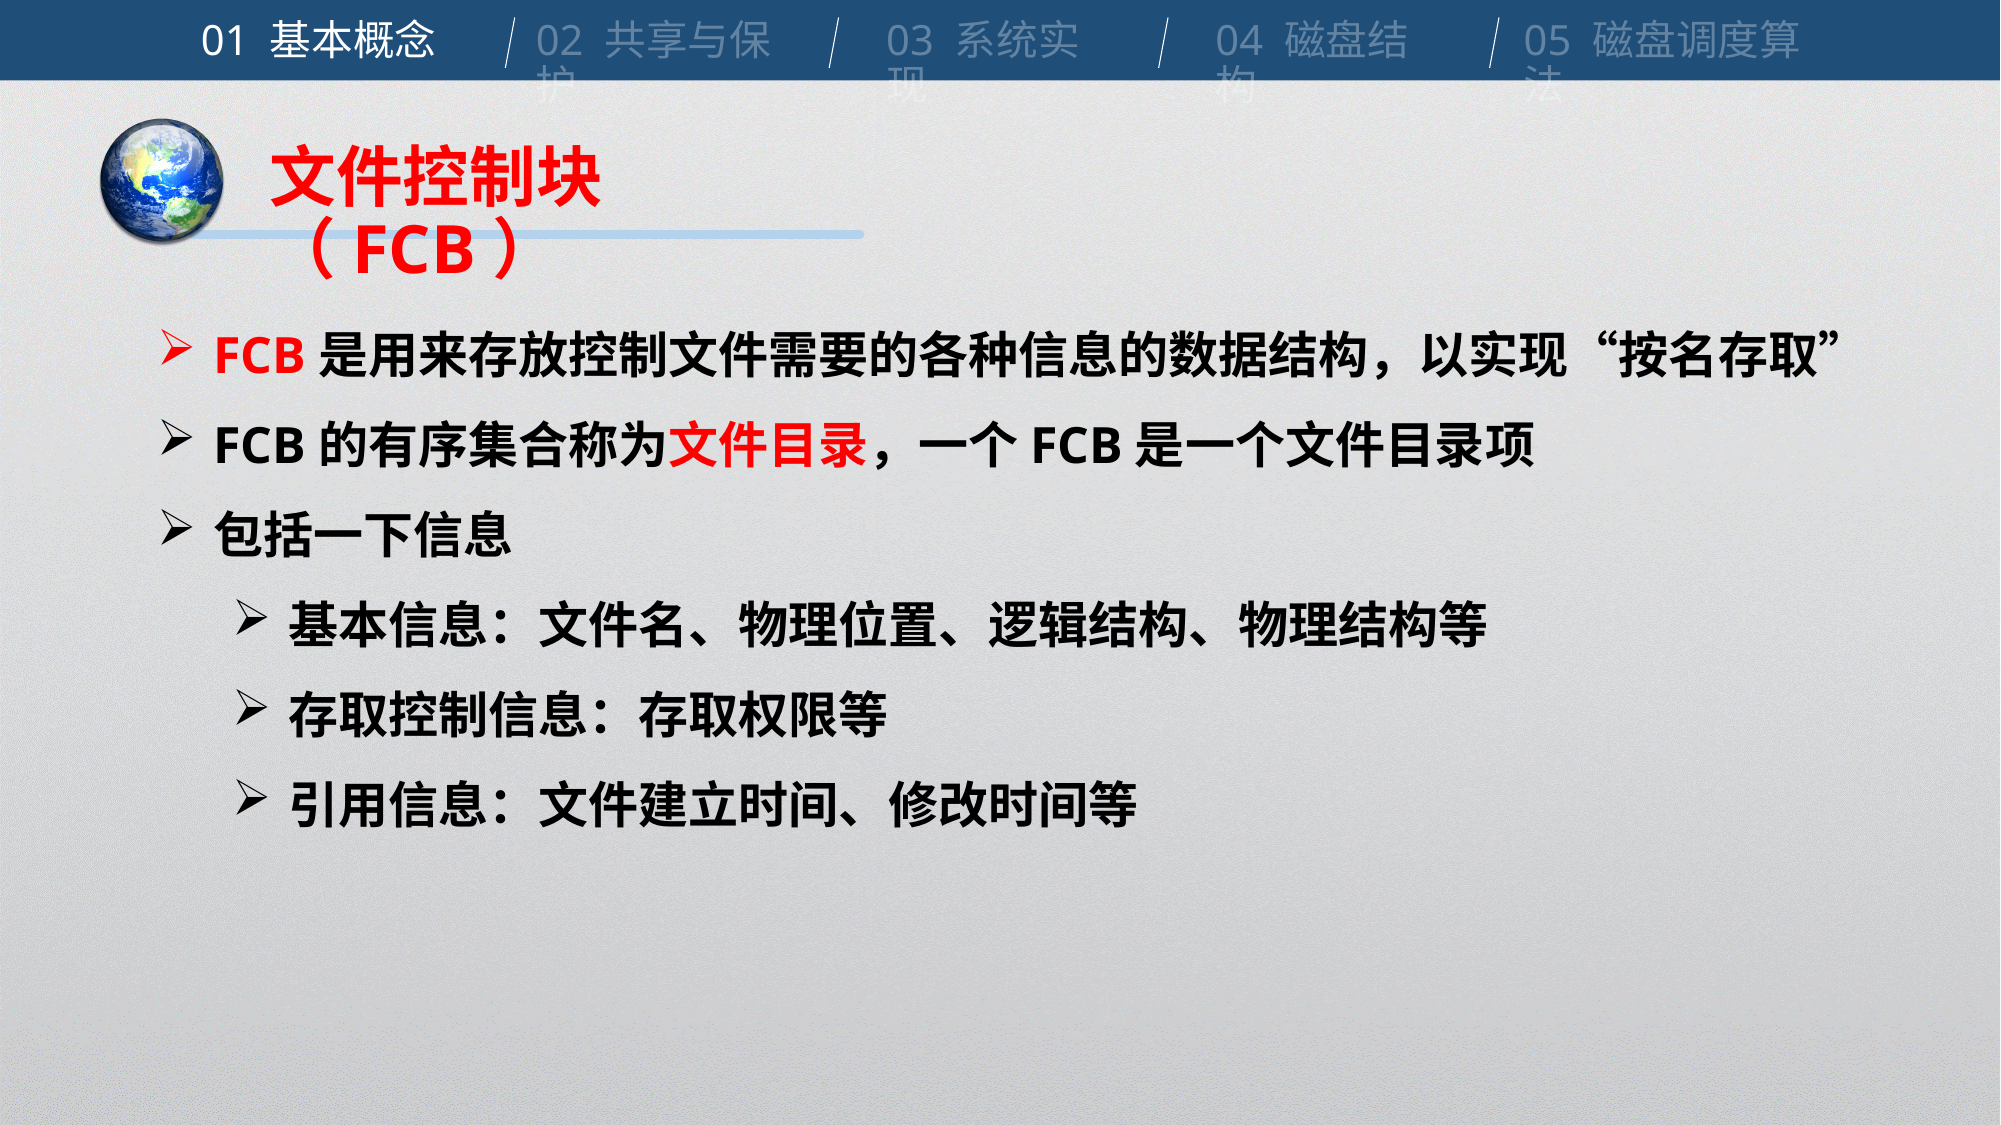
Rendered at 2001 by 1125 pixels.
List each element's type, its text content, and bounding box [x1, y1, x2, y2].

list 03 系统实现 [871, 11, 1129, 73]
list 04 磁盘结构 [1200, 11, 1458, 73]
text_box FCB是用来存放控制文件需要的各种信息的数据结构，以实现“按名存取” FCB的有序集合称为文件目录，一个FCB是一个文件目录项 包括一下信息 基本信息：文件名、物理位置、逻辑结构、物理结构等 存取控制信息：存取权限等 引用信息：文件建立时间、修改时间等 [142, 286, 1929, 841]
list 01 基本概念 [186, 11, 491, 73]
list 05 磁盘调度算法 [1508, 11, 1850, 73]
list 02 共享与保护 [521, 11, 821, 73]
list 文件控制块（FCB） [254, 136, 881, 225]
picture [0, 0, 2001, 1125]
